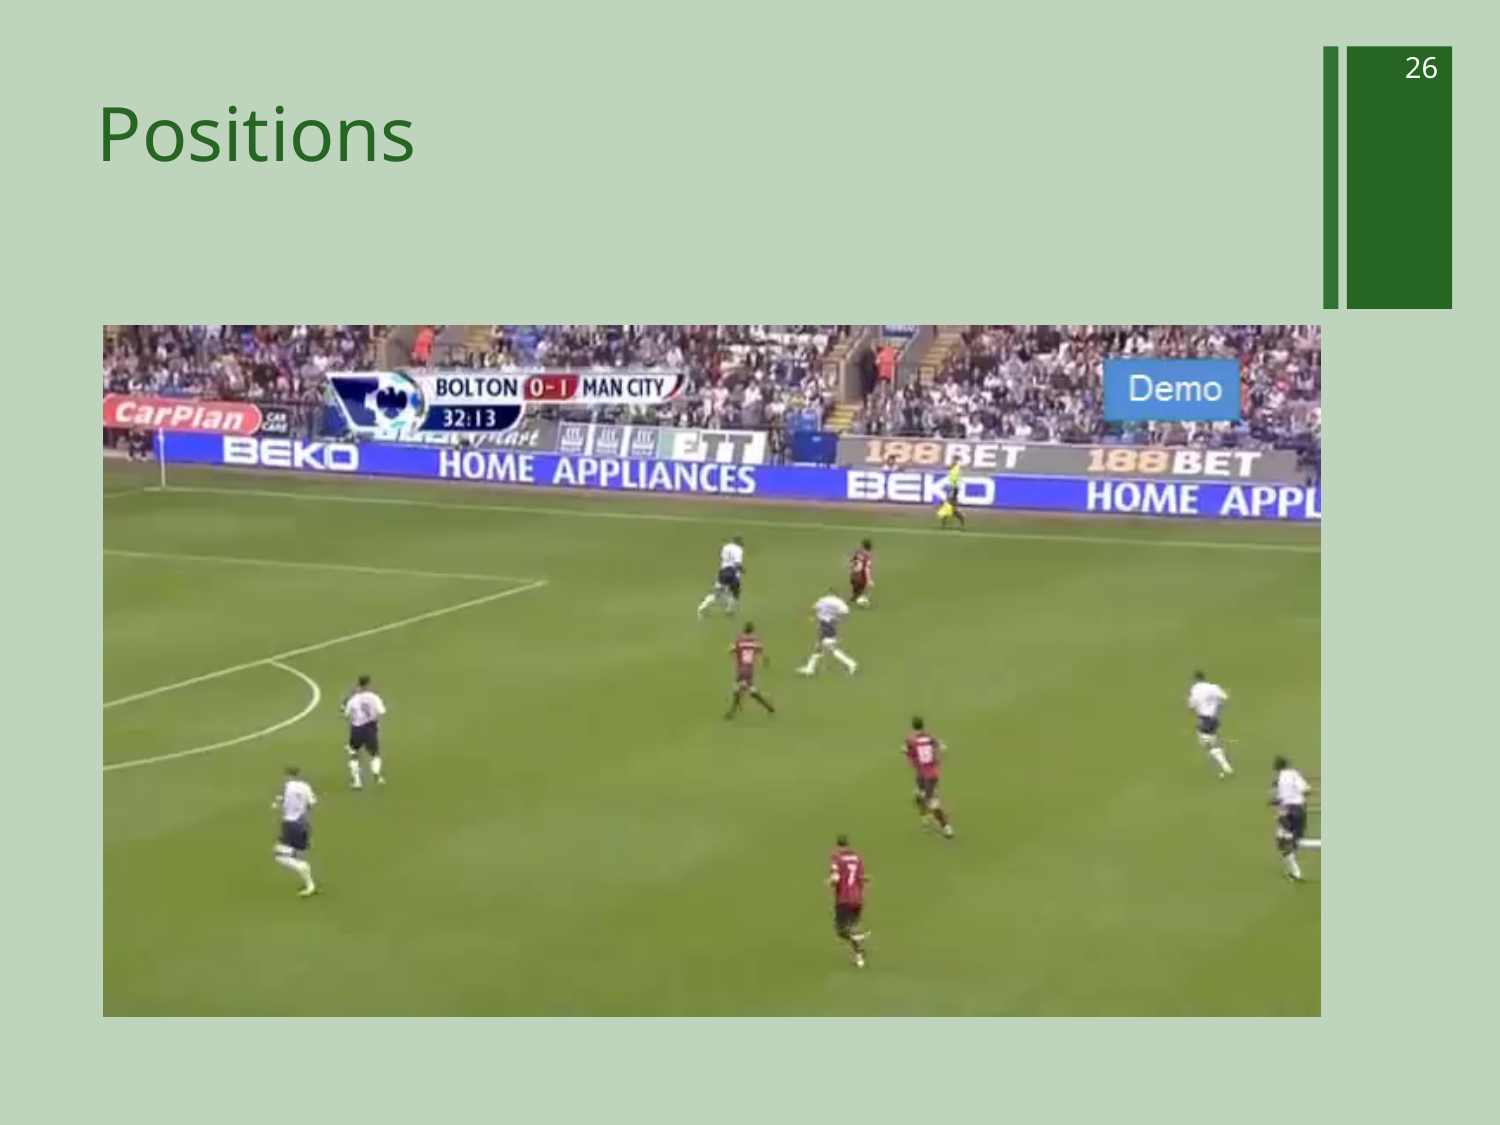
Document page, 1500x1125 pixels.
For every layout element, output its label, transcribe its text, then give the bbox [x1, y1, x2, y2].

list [102, 324, 1322, 1018]
title Positions [81, 79, 1322, 263]
slide_number 26 [1362, 39, 1454, 100]
